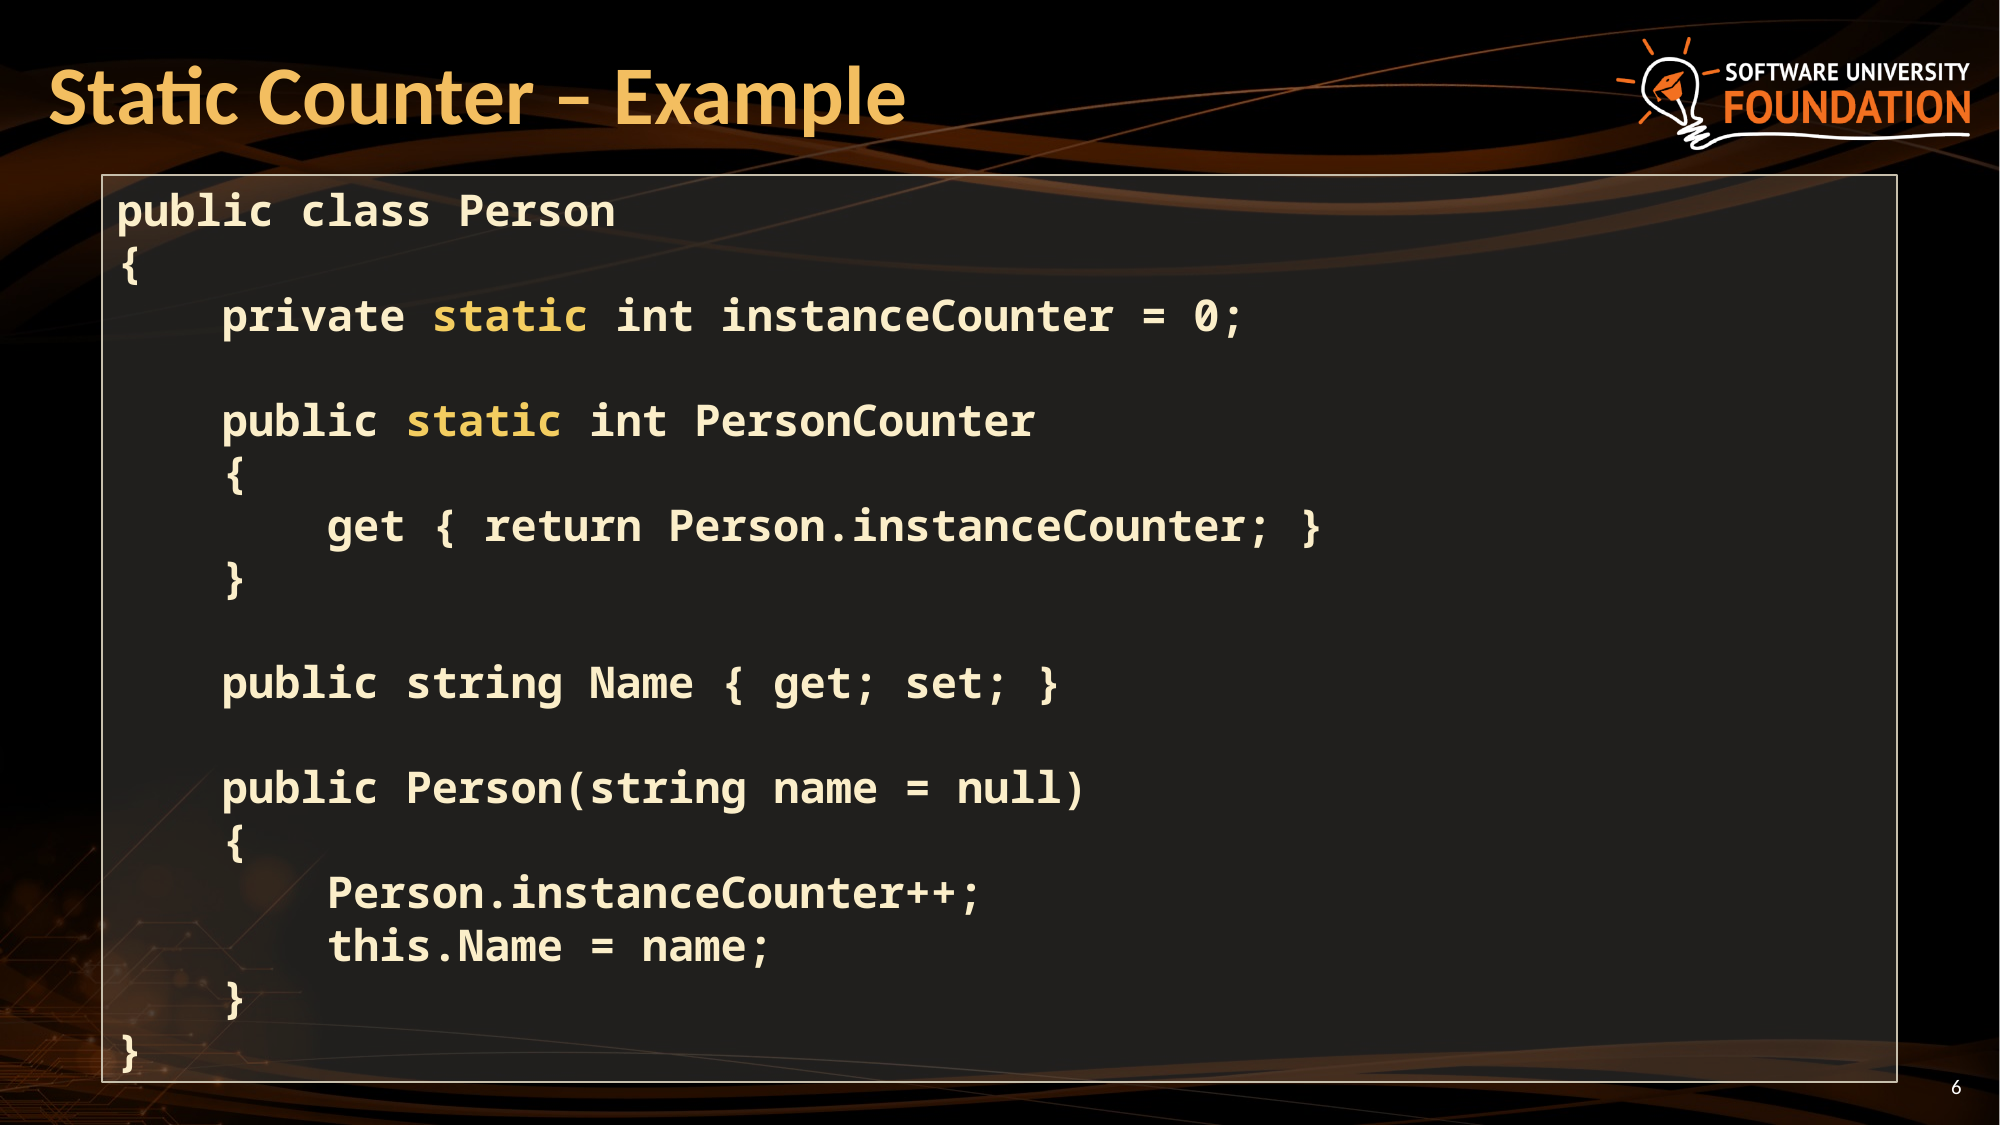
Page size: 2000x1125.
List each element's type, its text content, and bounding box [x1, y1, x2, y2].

title Static Counter – Example [30, 6, 1602, 189]
slide_number 6 [1897, 1070, 1968, 1103]
picture [0, 0, 2000, 1125]
text_box public class Person { private static int instanceCounter = 0; public static int PersonCounter { get { return Person.instanceCounter; } } public string Name { get; set; } public Person(string name = null) { Person.instanceCounter++; this.Name = name; } } [102, 174, 1898, 1083]
